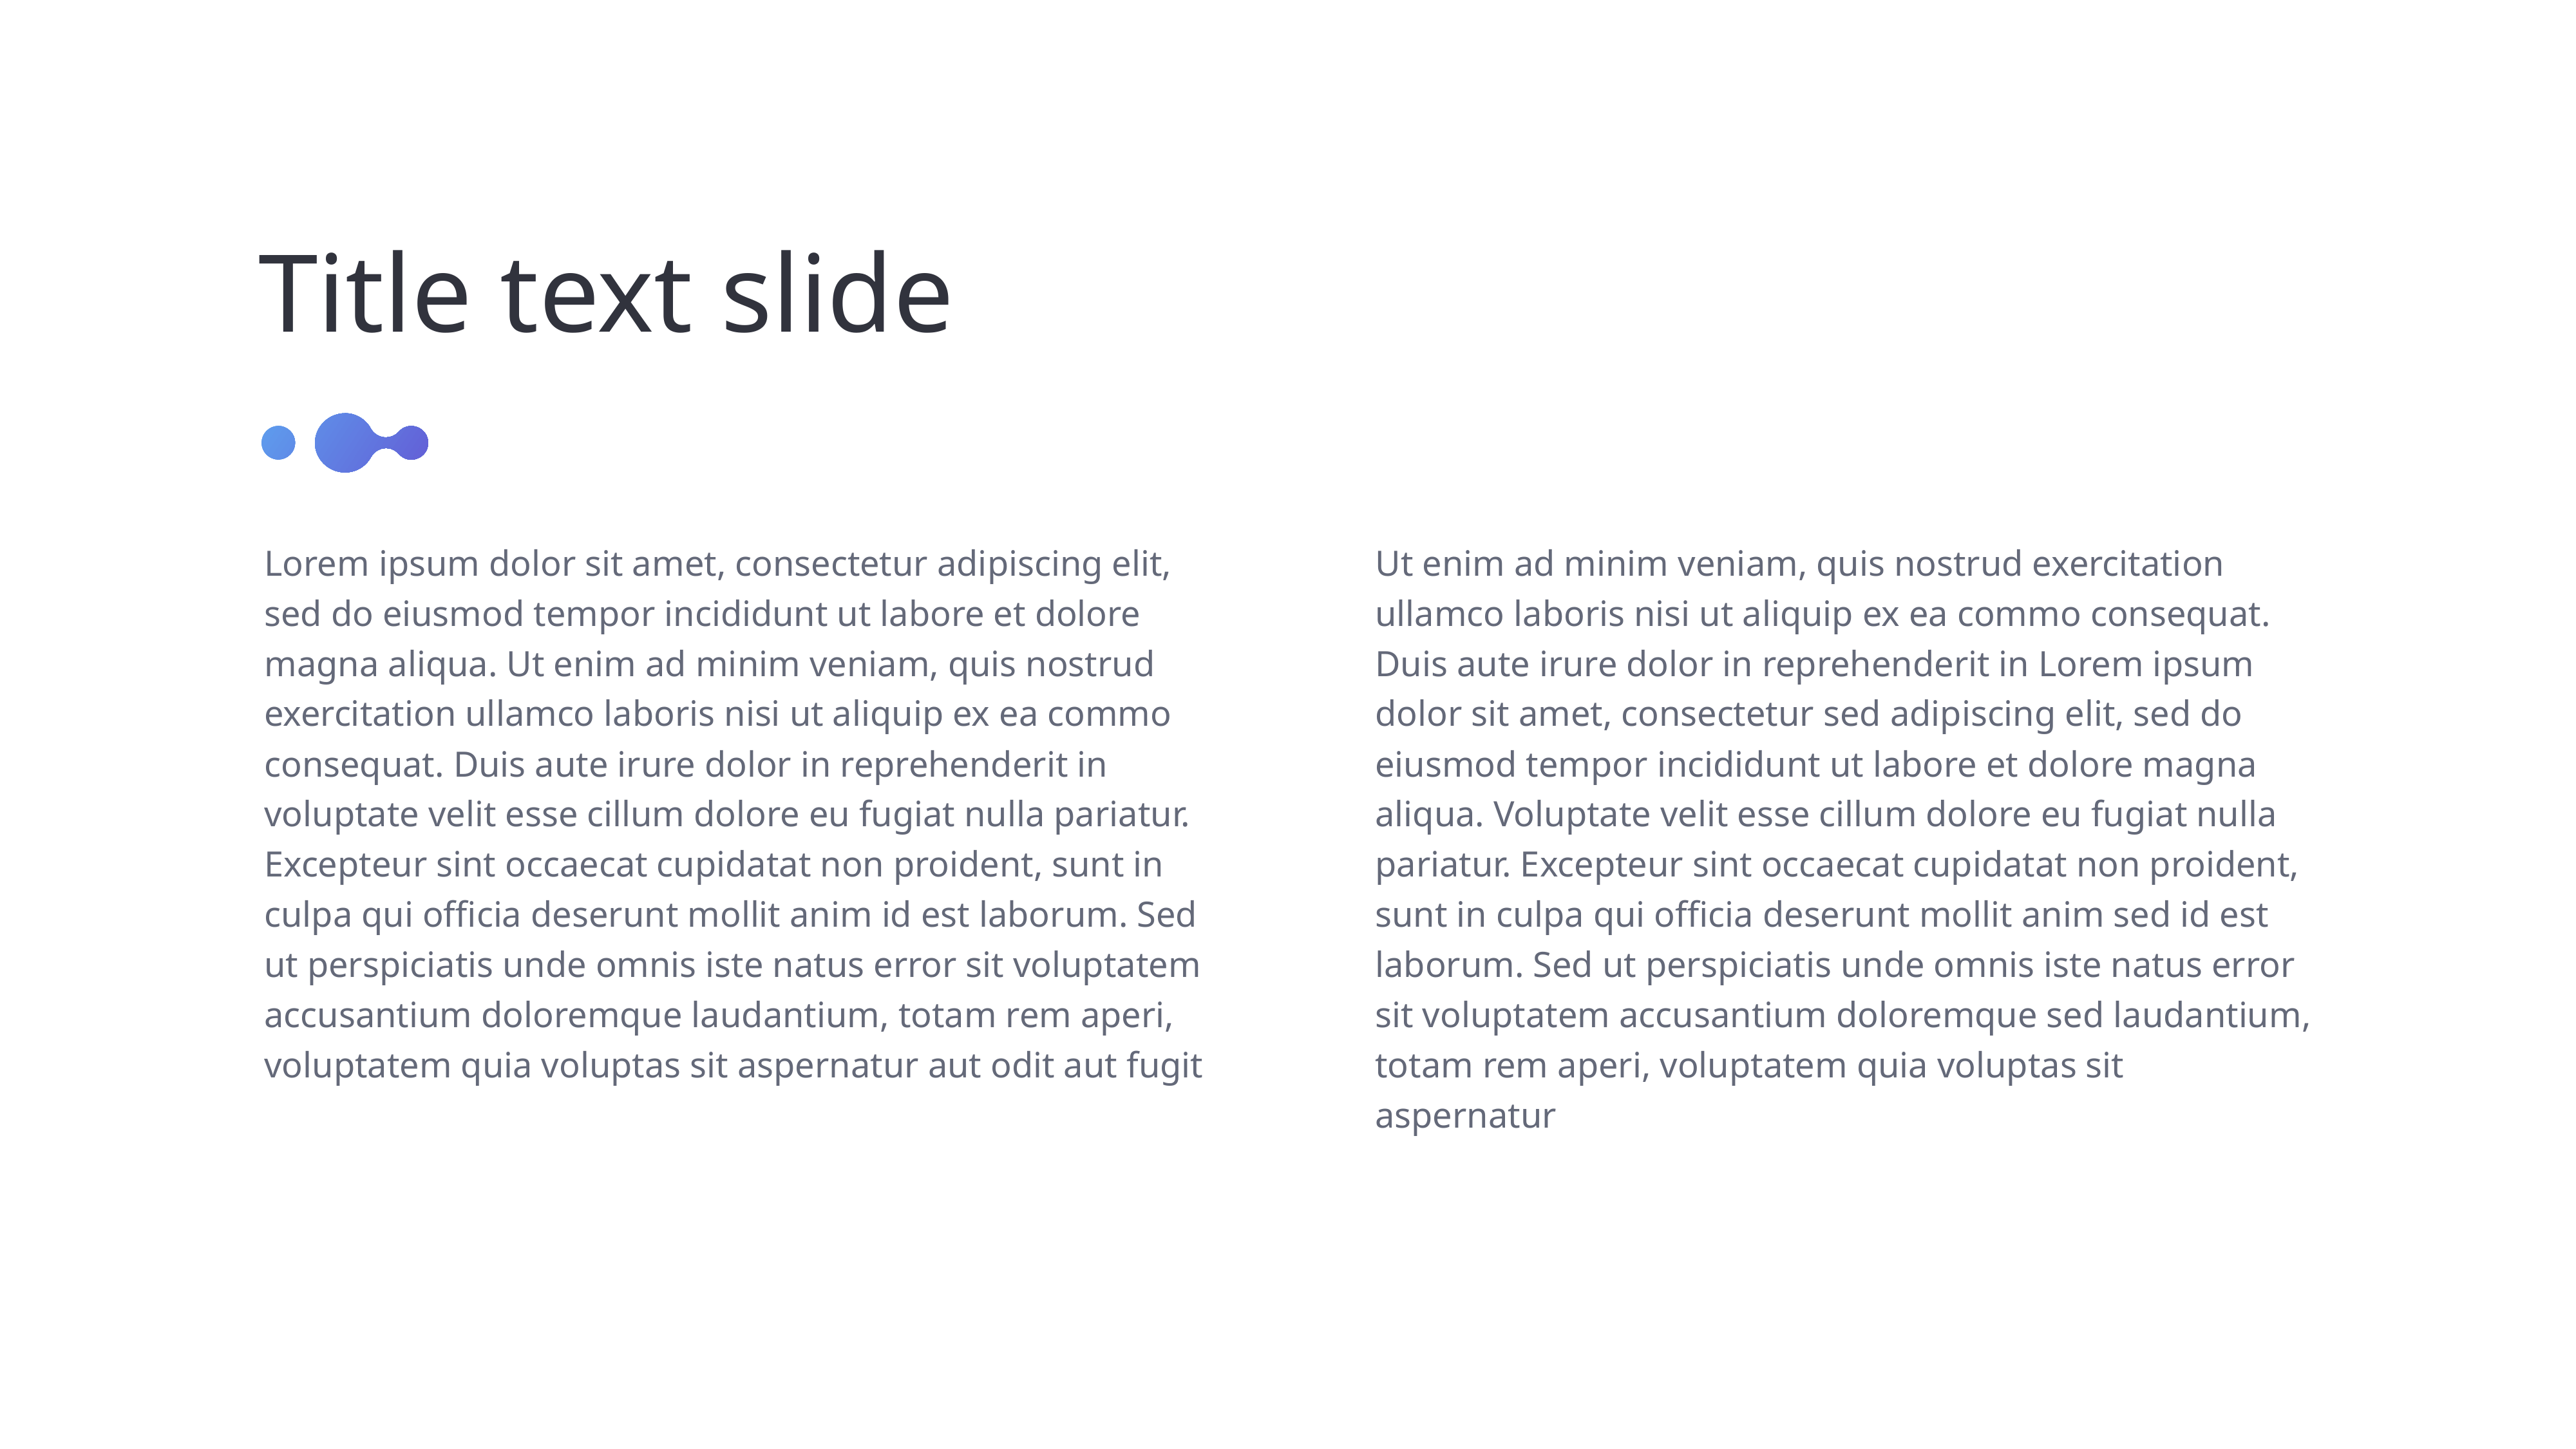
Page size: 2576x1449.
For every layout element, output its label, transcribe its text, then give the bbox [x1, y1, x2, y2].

text_box Ut enim ad minim veniam, quis nostrud exercitation ullamco laboris nisi ut aliquip ex ea commo consequat. Duis aute irure dolor in reprehenderit in Lorem ipsum dolor sit amet, consectetur sed adipiscing elit, sed do eiusmod tempor incididunt ut labore et dolore magna aliqua. Voluptate velit esse cillum dolore eu fugiat nulla pariatur. Excepteur sint occaecat cupidatat non proident, sunt in culpa qui officia deserunt mollit anim sed id est laborum. Sed ut perspiciatis unde omnis iste natus error sit voluptatem accusantium doloremque sed laudantium, totam rem aperi, voluptatem quia voluptas sit aspernatur [1370, 527, 2321, 1141]
text_box [261, 426, 296, 460]
text_box Lorem ipsum dolor sit amet, consectetur adipiscing elit, sed do eiusmod tempor incididunt ut labore et dolore magna aliqua. Ut enim ad minim veniam, quis nostrud exercitation ullamco laboris nisi ut aliquip ex ea commo consequat. Duis aute irure dolor in reprehenderit in voluptate velit esse cillum dolore eu fugiat nulla pariatur. Excepteur sint occaecat cupidatat non proident, sunt in culpa qui officia deserunt mollit anim id est laborum. Sed ut perspiciatis unde omnis iste natus error sit voluptatem accusantium doloremque laudantium, totam rem aperi, voluptatem quia voluptas sit aspernatur aut odit aut fugit [259, 527, 1210, 1090]
text_box [315, 413, 428, 473]
text_box Title text slide [252, 219, 1216, 359]
